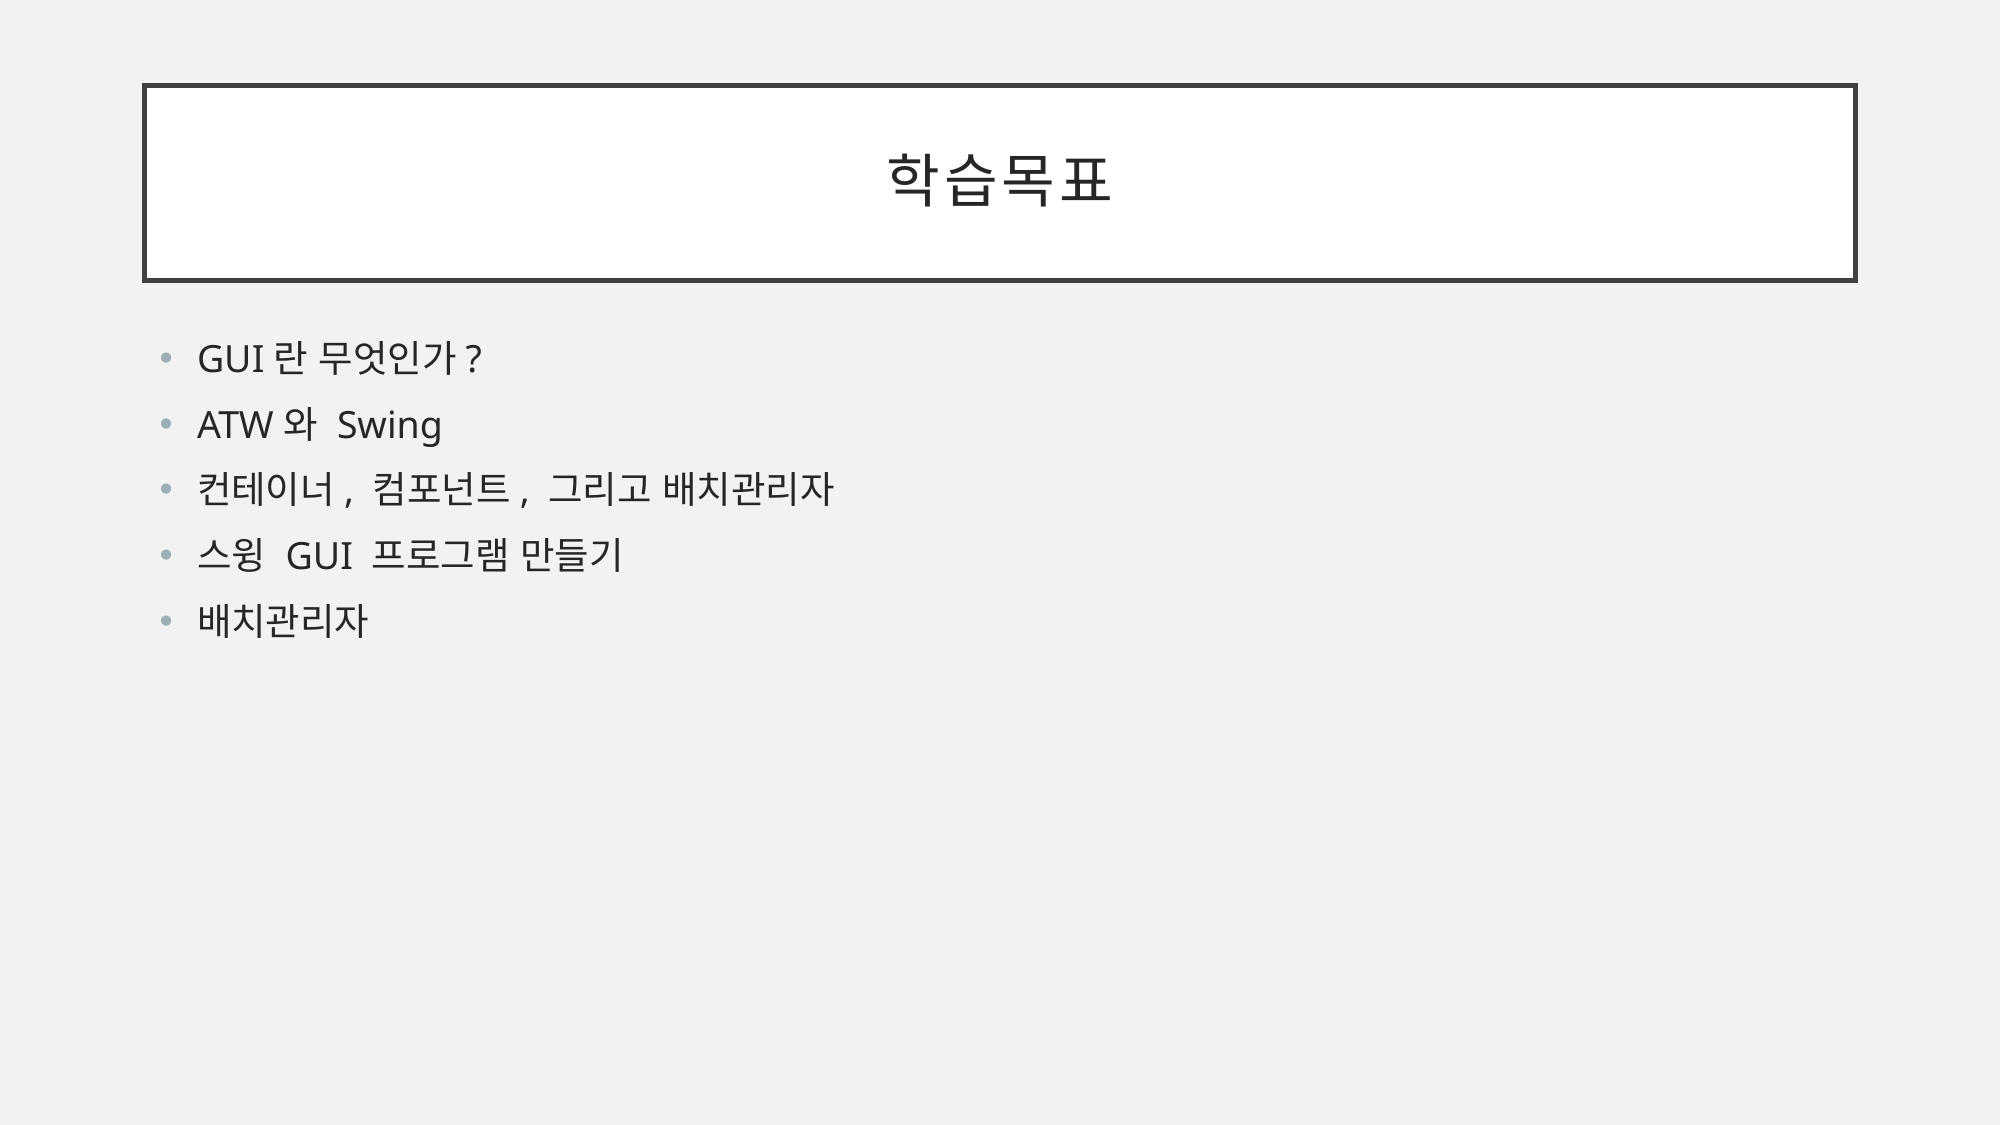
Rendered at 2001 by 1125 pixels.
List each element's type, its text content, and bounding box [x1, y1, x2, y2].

list GUI란 무엇인가? ATW와 Swing 컨테이너, 컴포넌트, 그리고 배치관리자 스윙 GUI 프로그램 만들기 배치관리자 [144, 327, 1856, 1040]
title 학습목표 [142, 83, 1858, 283]
